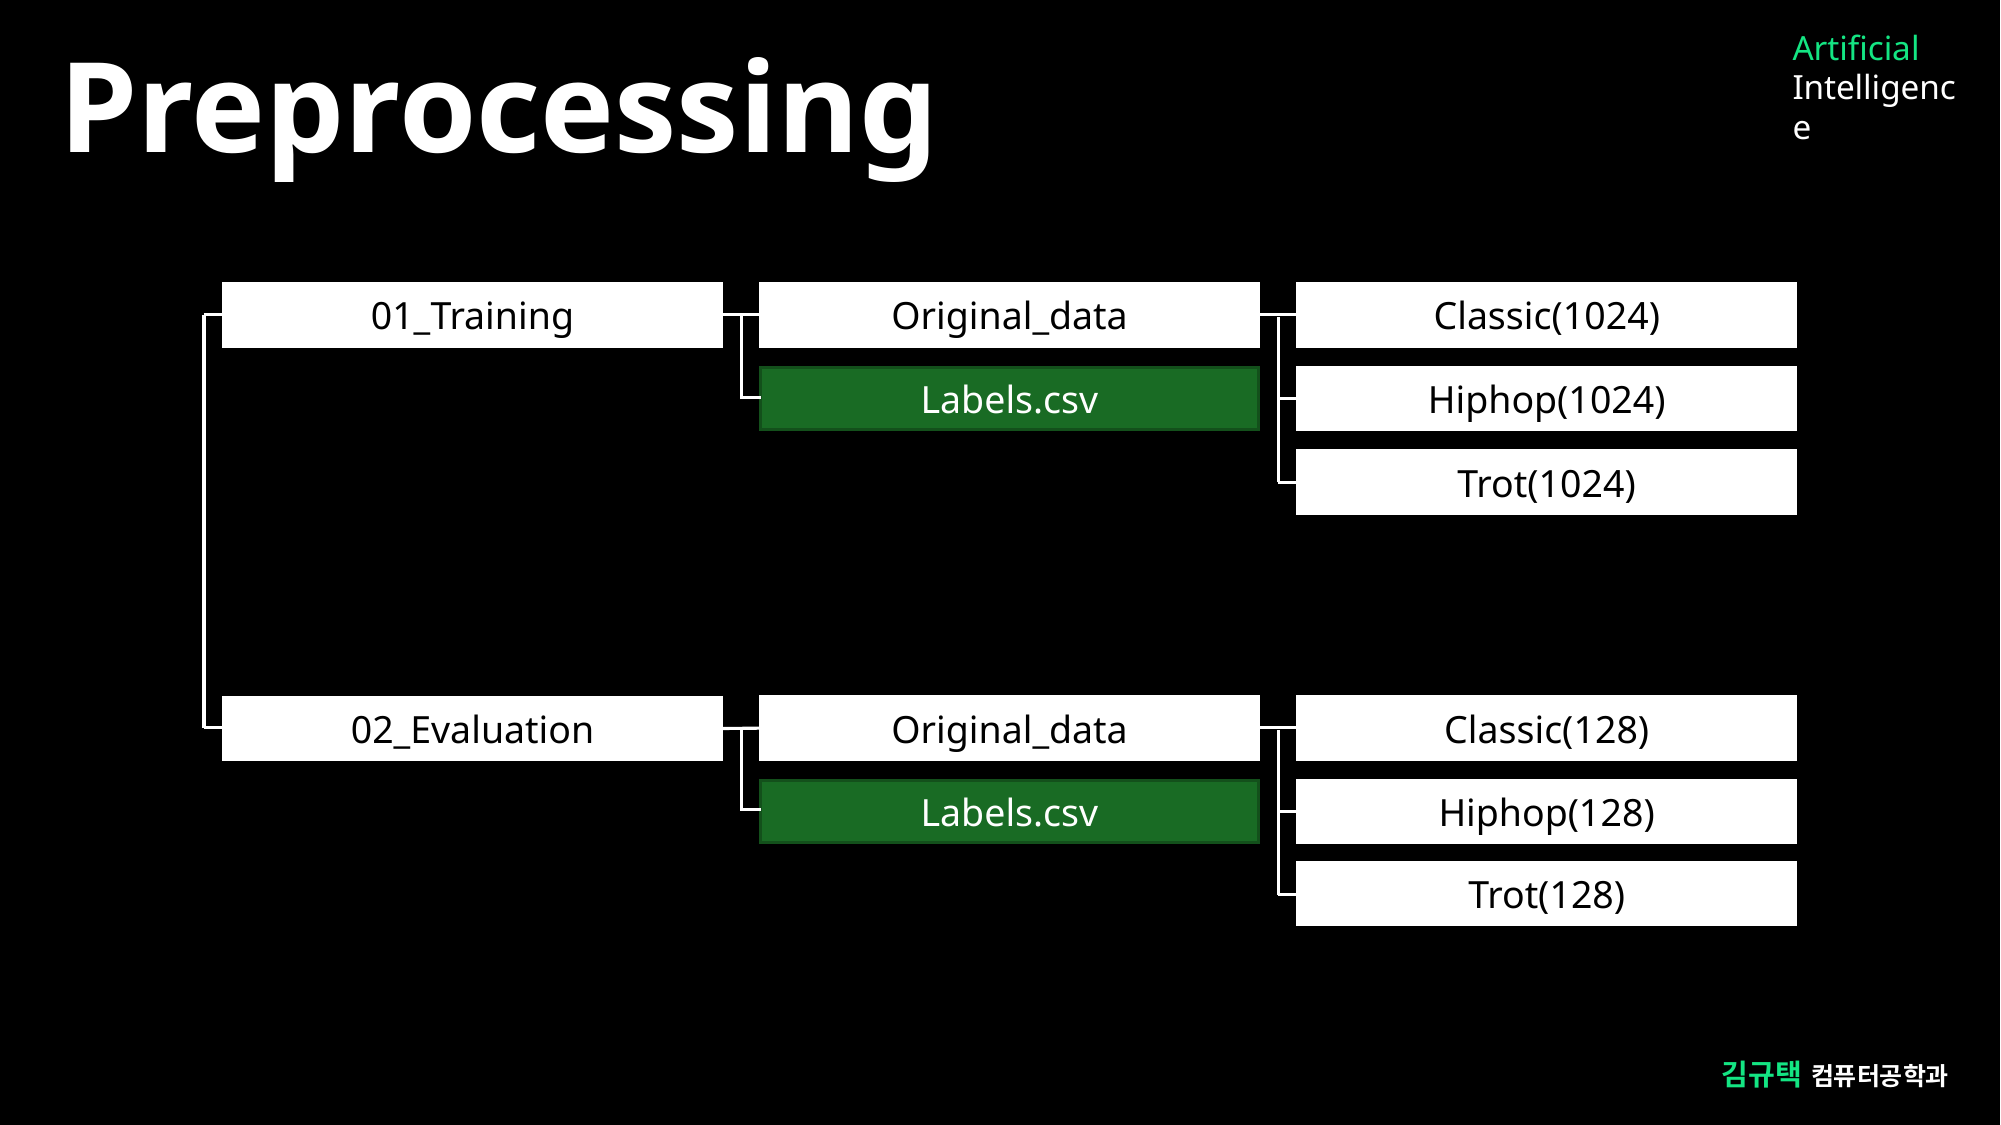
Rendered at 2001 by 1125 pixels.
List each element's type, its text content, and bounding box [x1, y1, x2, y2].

text_box 김규택 컴퓨터공학과 [1705, 1043, 1989, 1104]
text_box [203, 283, 1797, 926]
text_box Preprocessing [43, 18, 1736, 189]
text_box Artificial Intelligence [1776, 18, 1987, 158]
